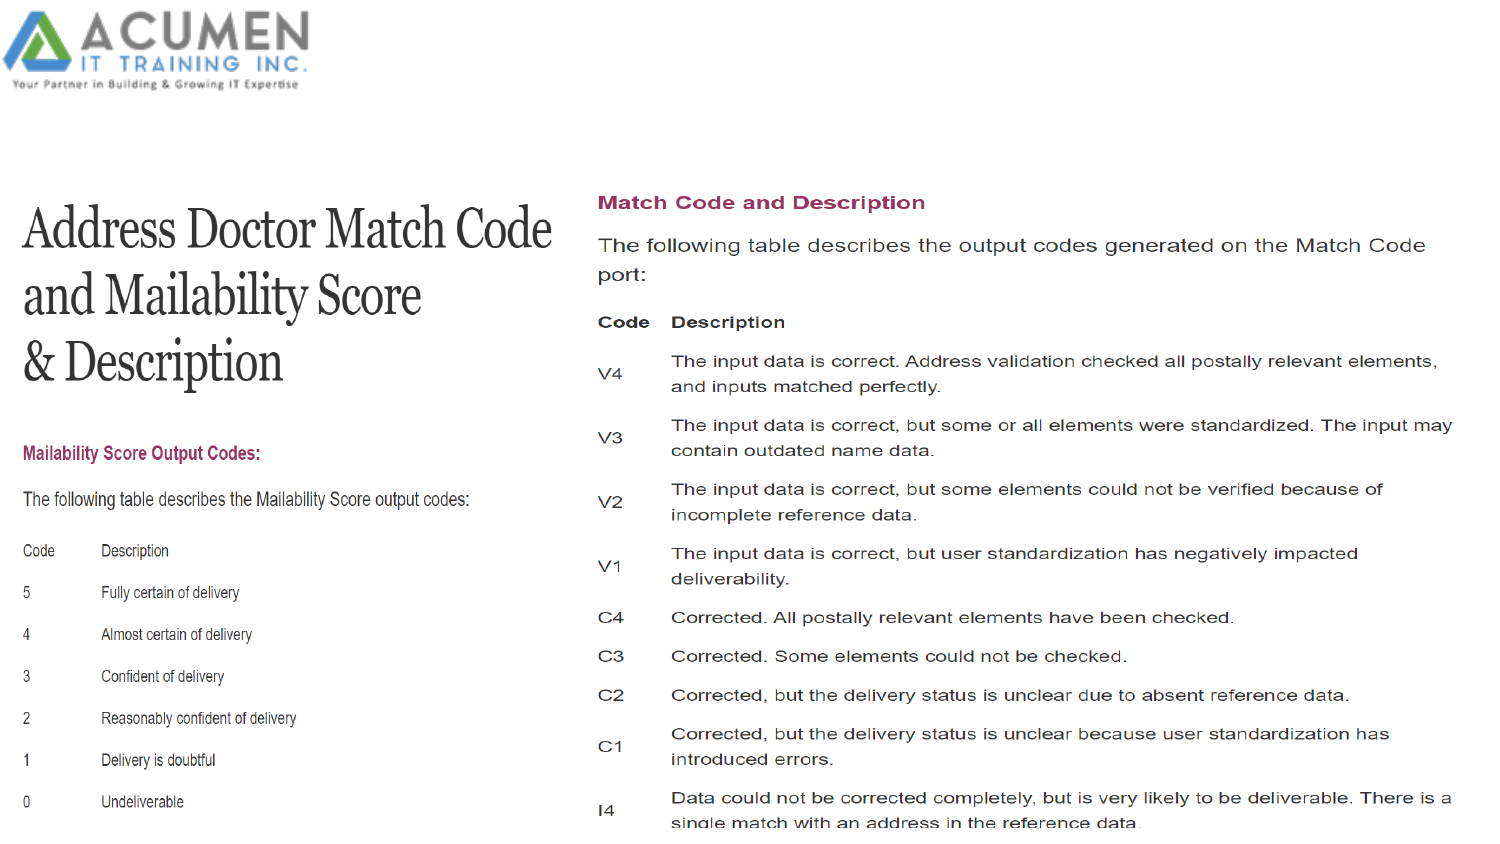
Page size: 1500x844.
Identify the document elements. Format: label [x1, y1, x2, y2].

picture [9, 178, 1489, 828]
picture [0, 9, 313, 94]
